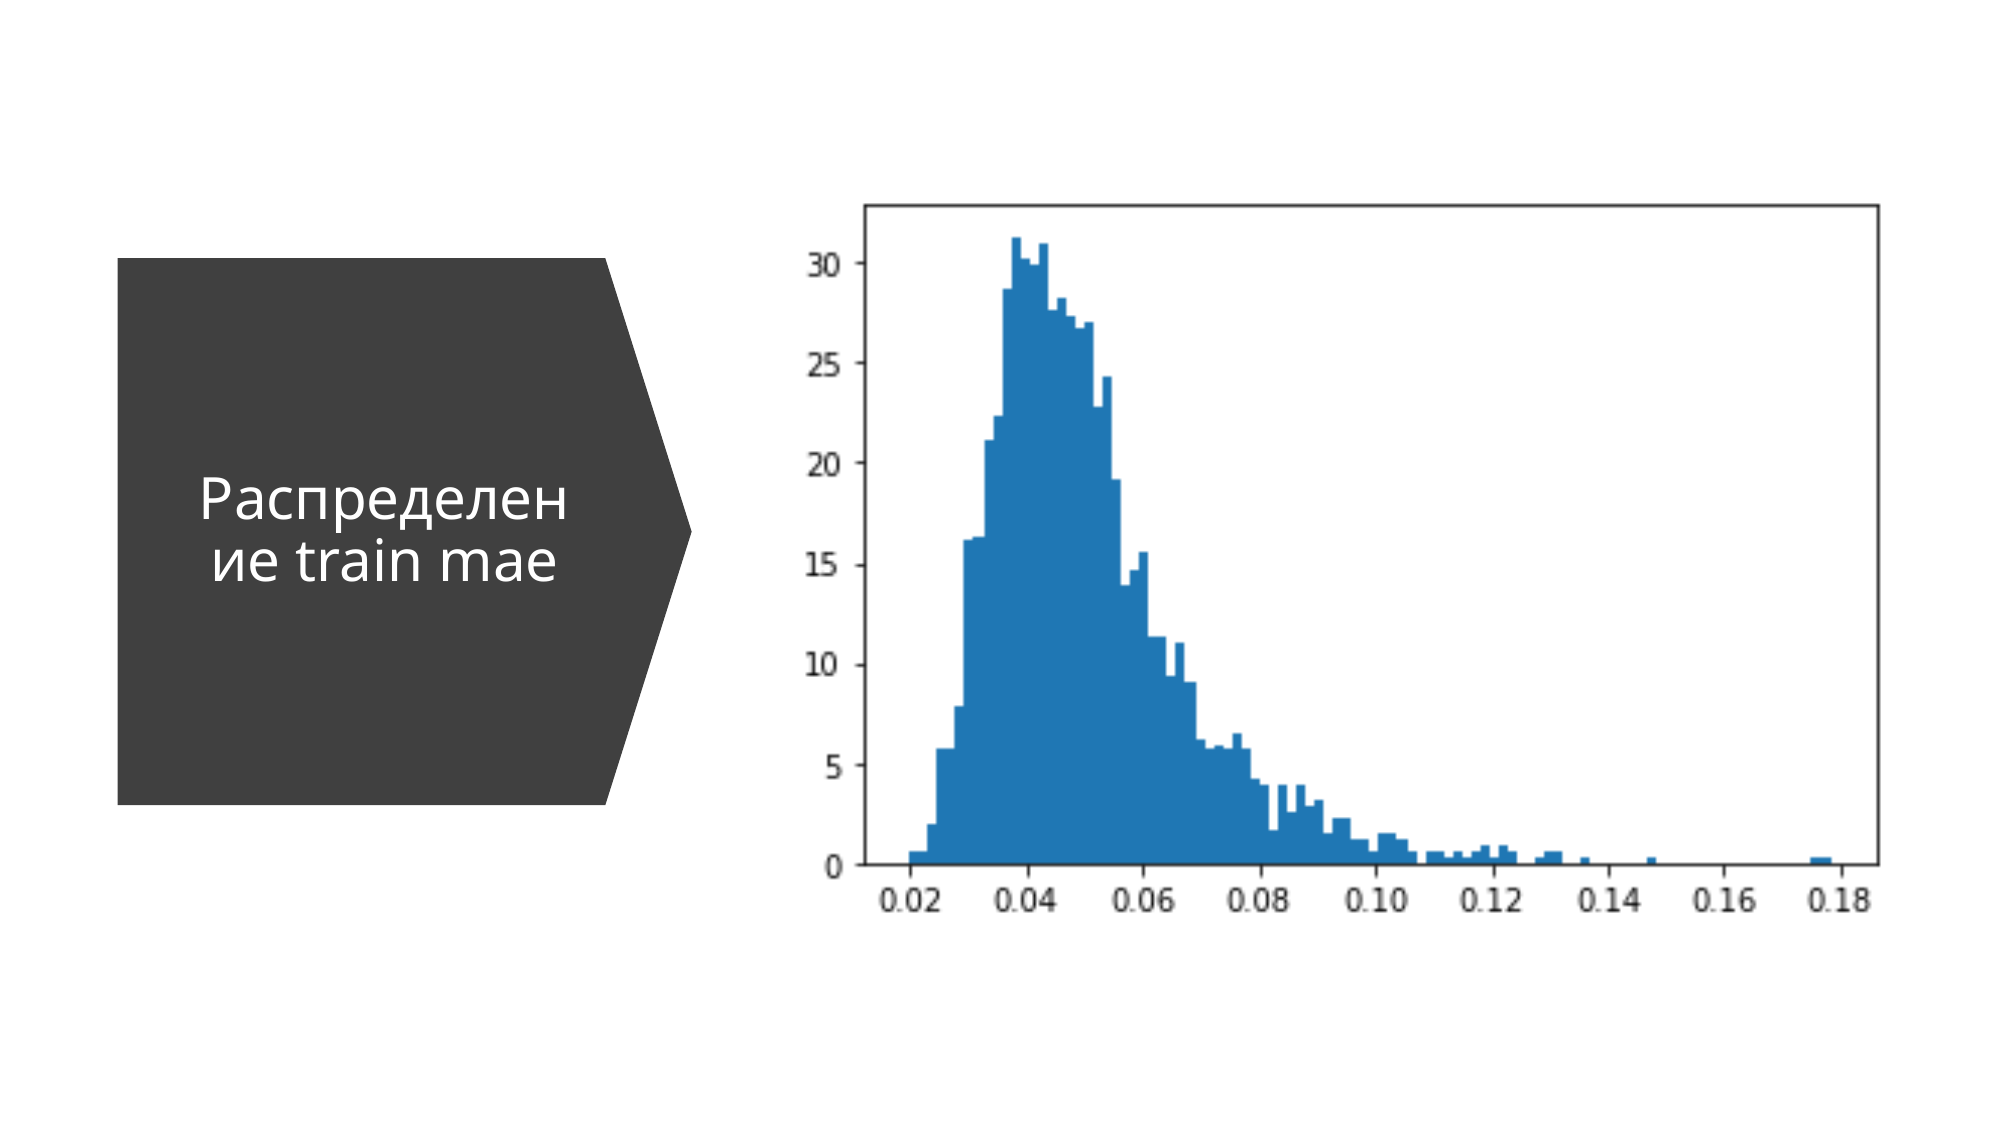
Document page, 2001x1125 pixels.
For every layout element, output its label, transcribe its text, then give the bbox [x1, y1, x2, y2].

title Распределение train mae [168, 322, 601, 741]
text_box [116, 257, 693, 807]
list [783, 187, 1896, 938]
